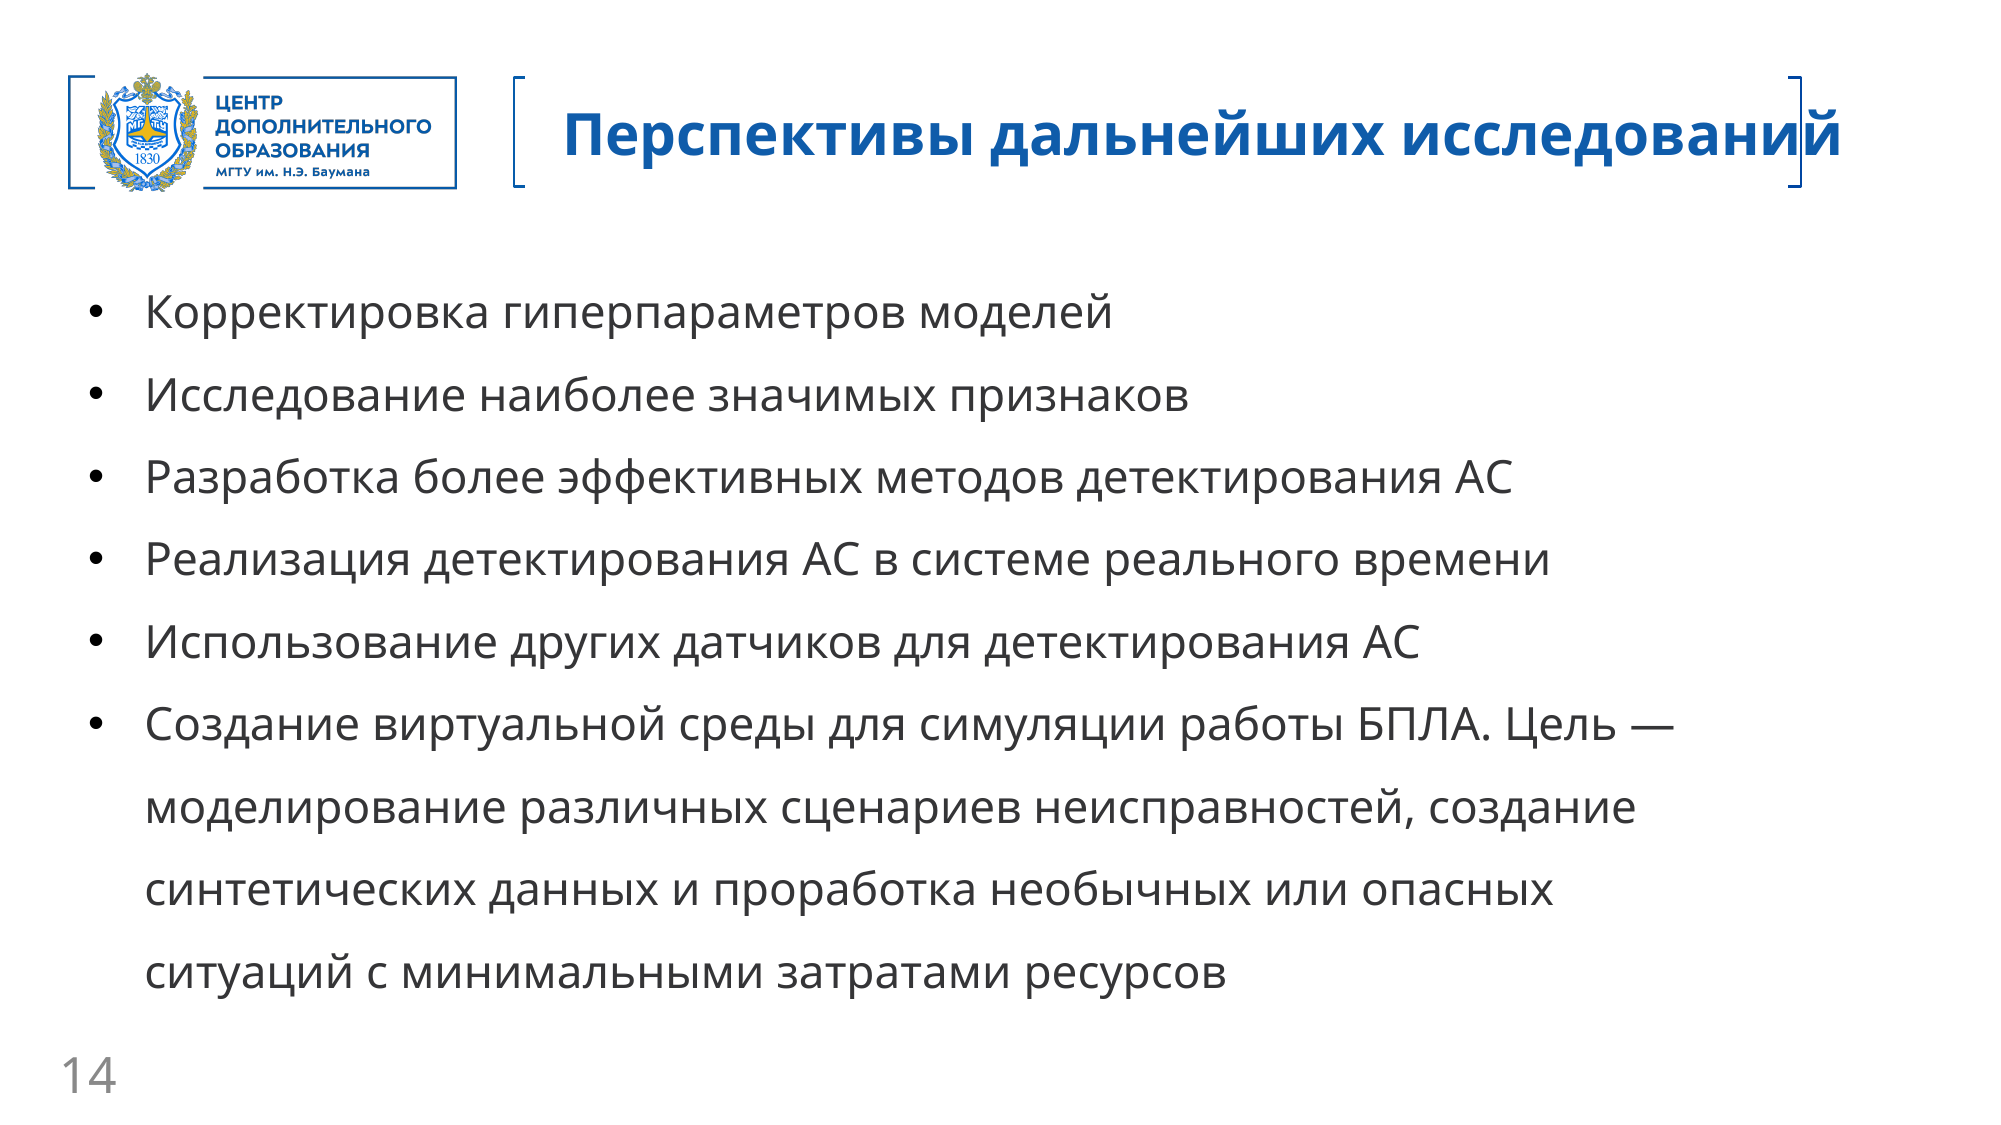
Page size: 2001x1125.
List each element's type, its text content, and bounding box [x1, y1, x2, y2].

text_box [513, 77, 1867, 187]
slide_number 14 [44, 1055, 139, 1101]
picture [68, 73, 457, 192]
text_box Корректировка гиперпараметров моделей Исследование наиболее значимых признаков Разработка более эффективных методов детектирования АС Реализация детектирования АС в системе реального времени Использование других датчиков для детектирования АС Создание виртуальной среды для симуляции работы БПЛА. Цель — моделирование различных сценариев неисправностей, создание синтетических данных и проработка необычных или опасных ситуаций с минимальными затратами ресурсов [75, 248, 1767, 1029]
